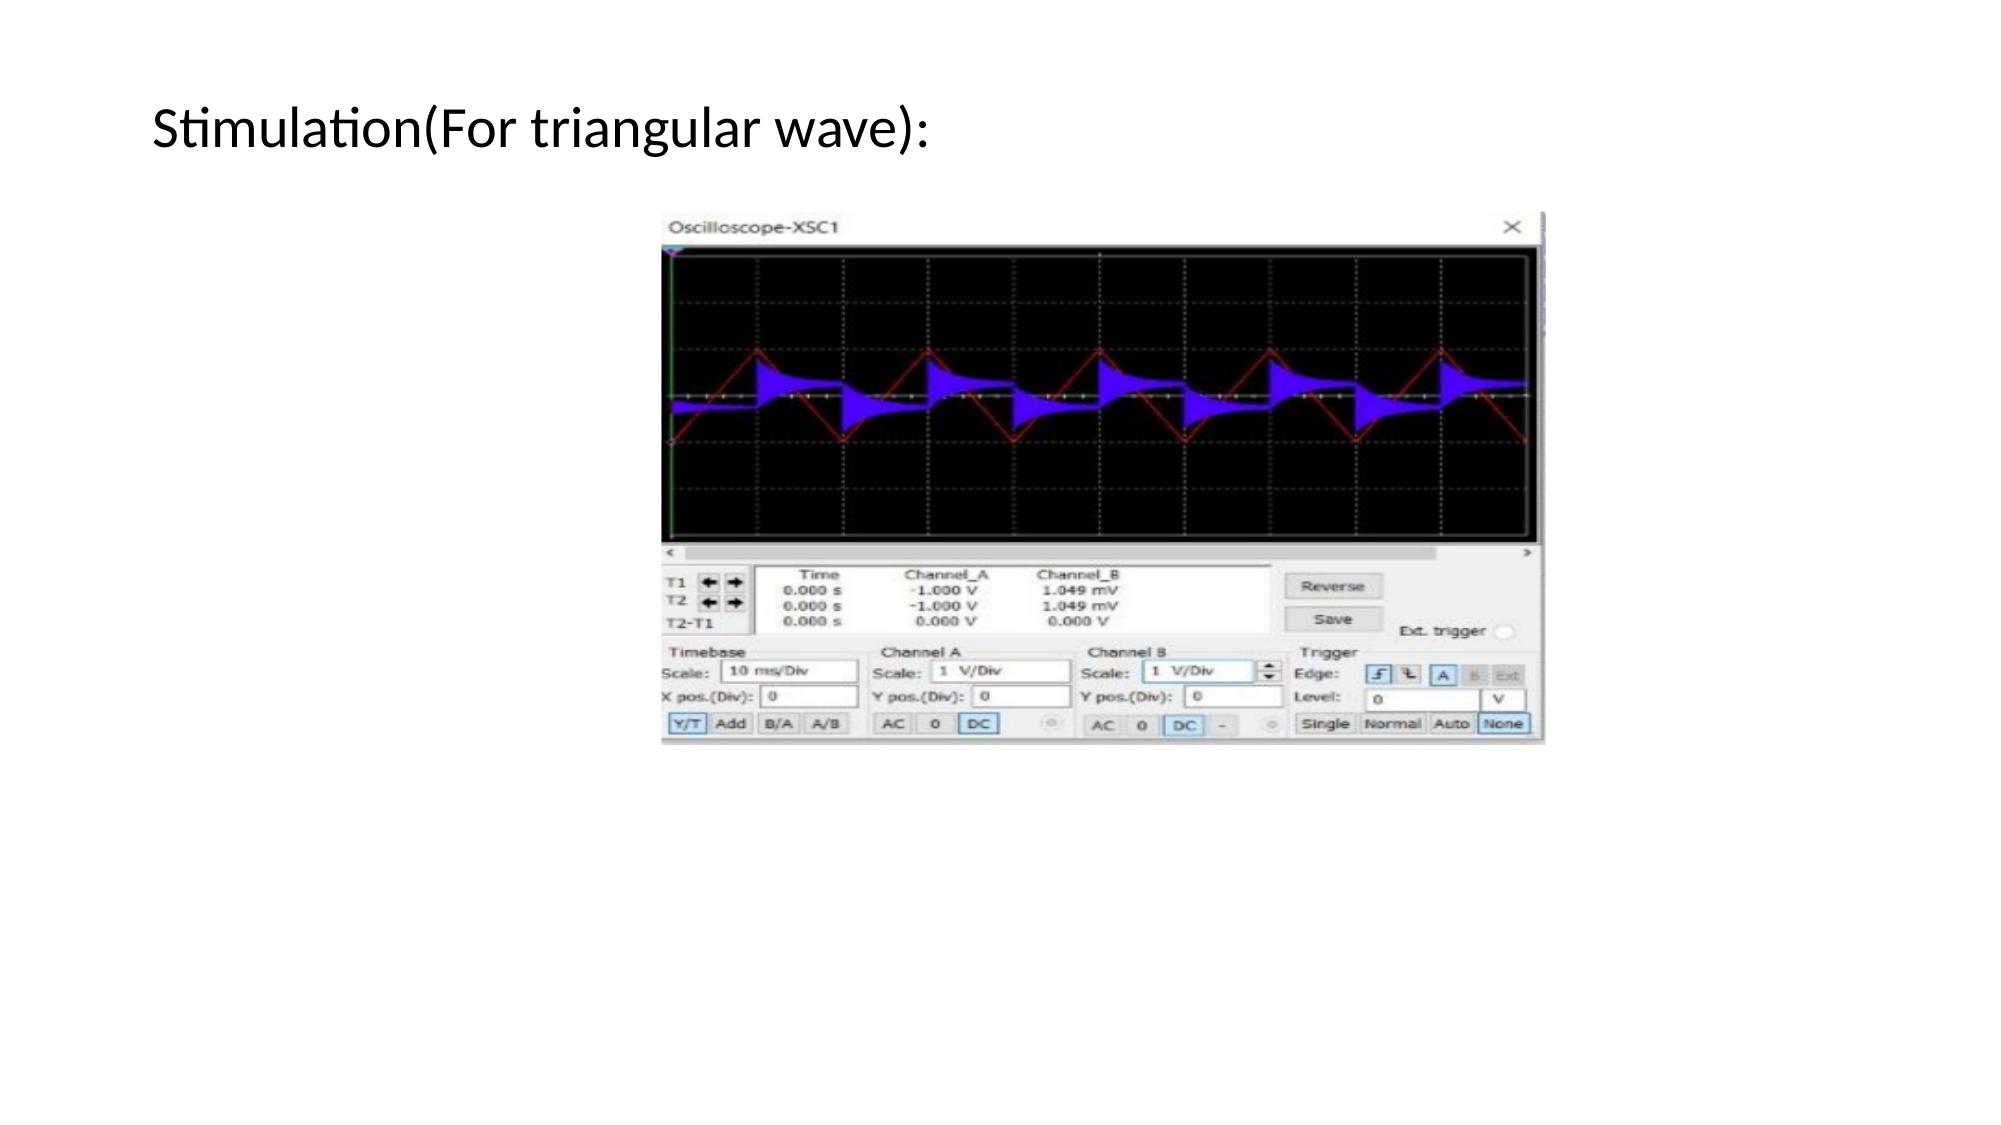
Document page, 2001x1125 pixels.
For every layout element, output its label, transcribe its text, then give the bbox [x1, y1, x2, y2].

picture [661, 211, 1546, 745]
list Stimulation(For triangular wave): [137, 90, 1863, 1014]
